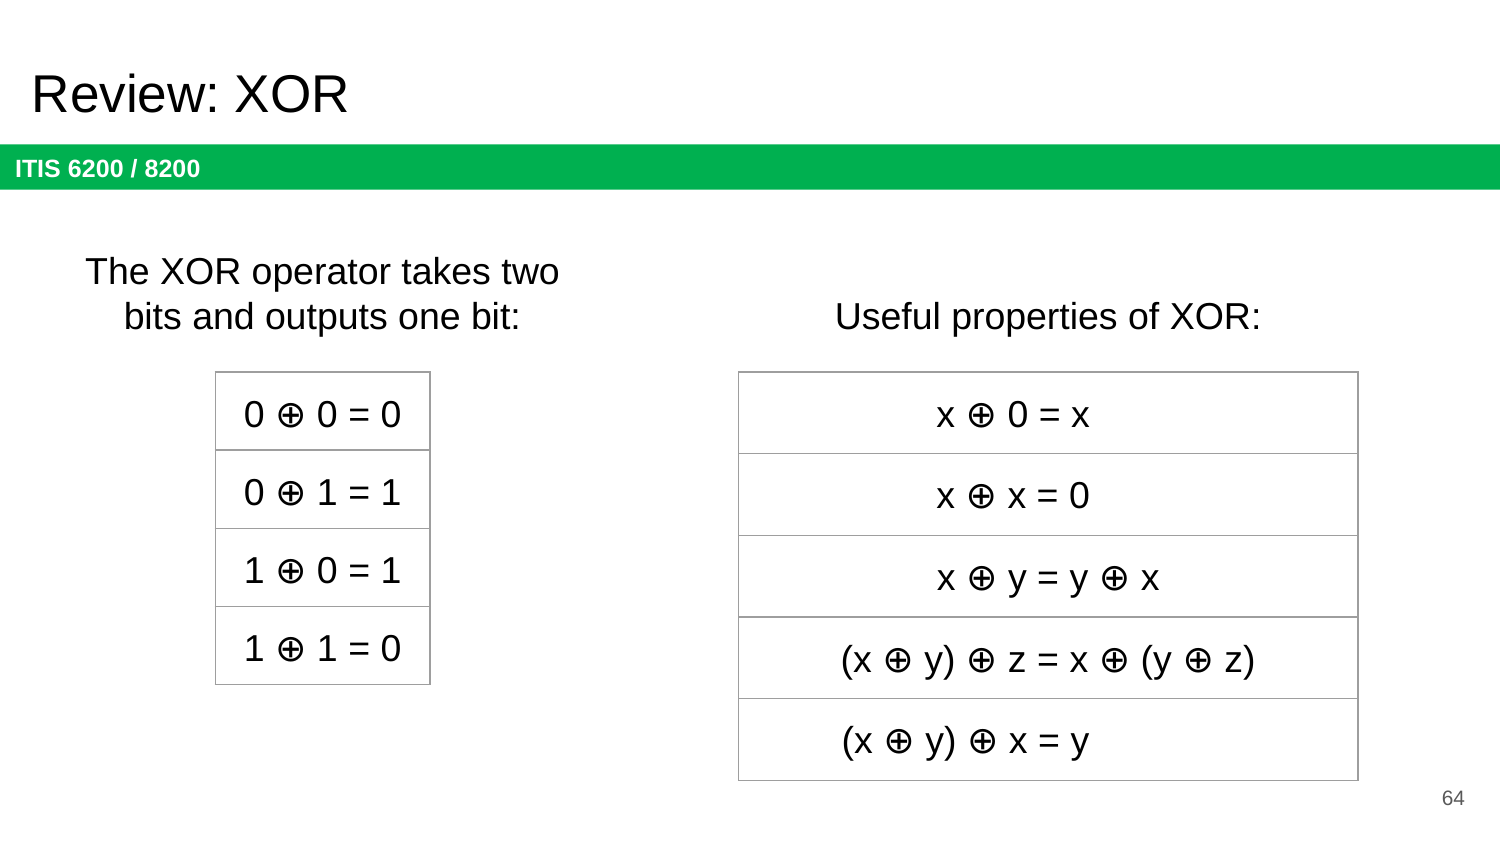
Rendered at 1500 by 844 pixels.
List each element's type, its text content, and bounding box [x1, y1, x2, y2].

table_cell x ⊕ y = y ⊕ x [739, 536, 1357, 616]
text_box The XOR operator takes two bits and outputs one bit: [54, 231, 591, 352]
table_header x ⊕ 0 = x [739, 373, 1357, 453]
table_cell x ⊕ x = 0 [739, 454, 1357, 535]
table_cell (x ⊕ y) ⊕ x = y [739, 699, 1357, 780]
table_cell 1 ⊕ 1 = 0 [216, 607, 429, 684]
table_header 0 ⊕ 0 = 0 [216, 373, 429, 449]
slide_number 64 [1389, 764, 1480, 830]
text_box Useful properties of XOR: [738, 277, 1358, 353]
title Review: XOR [16, 44, 1415, 139]
table_cell 1 ⊕ 0 = 1 [216, 529, 429, 606]
table_cell (x ⊕ y) ⊕ z = x ⊕ (y ⊕ z) [739, 618, 1357, 698]
table_cell 0 ⊕ 1 = 1 [216, 451, 429, 528]
